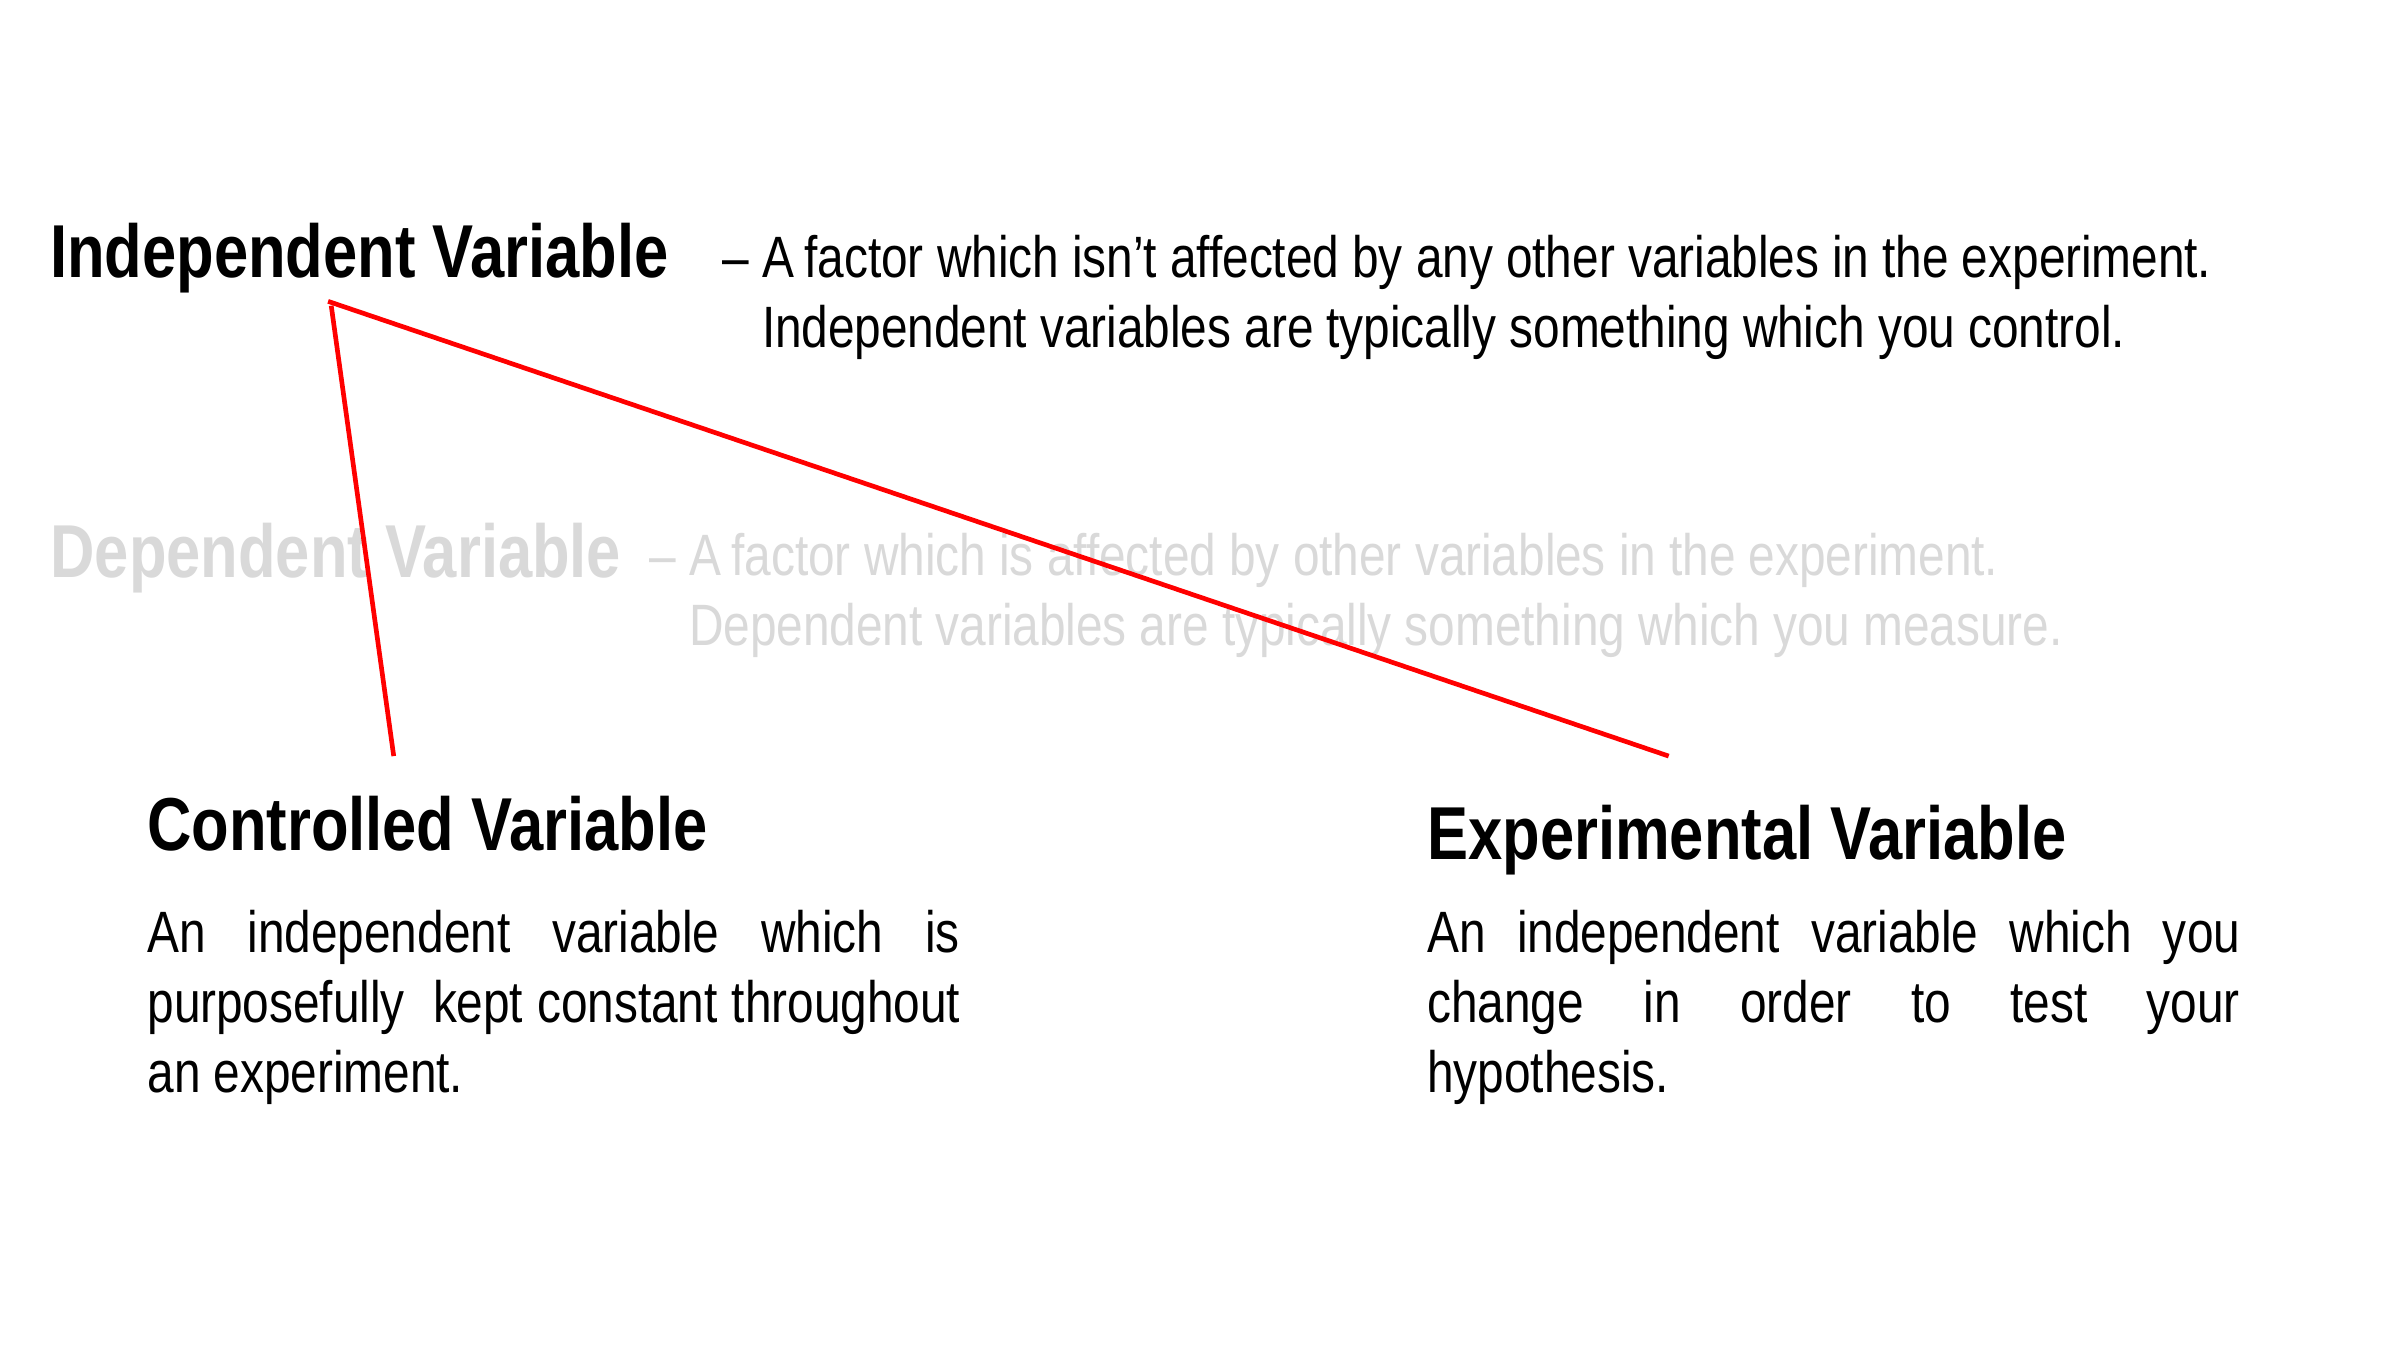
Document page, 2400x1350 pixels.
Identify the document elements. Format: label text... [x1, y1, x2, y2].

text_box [327, 301, 1669, 757]
text_box Controlled Variable [132, 768, 1597, 874]
text_box An independent variable which is purposefully kept constant throughout an experiment. [132, 886, 975, 1112]
text_box – A factor which is affected by other variables in the experiment. Dependent variables are typically something which you measure. [1673, 510, 2191, 665]
text_box – A factor which isn’t affected by any other variables in the experiment. Independent variables are typically something which you control. [707, 211, 2400, 367]
text_box An independent variable which you change in order to test your hypothesis. [1412, 886, 2255, 1112]
text_box Experimental Variable [1412, 777, 2400, 953]
text_box Independent Variable Dependent Variable [35, 195, 1500, 670]
